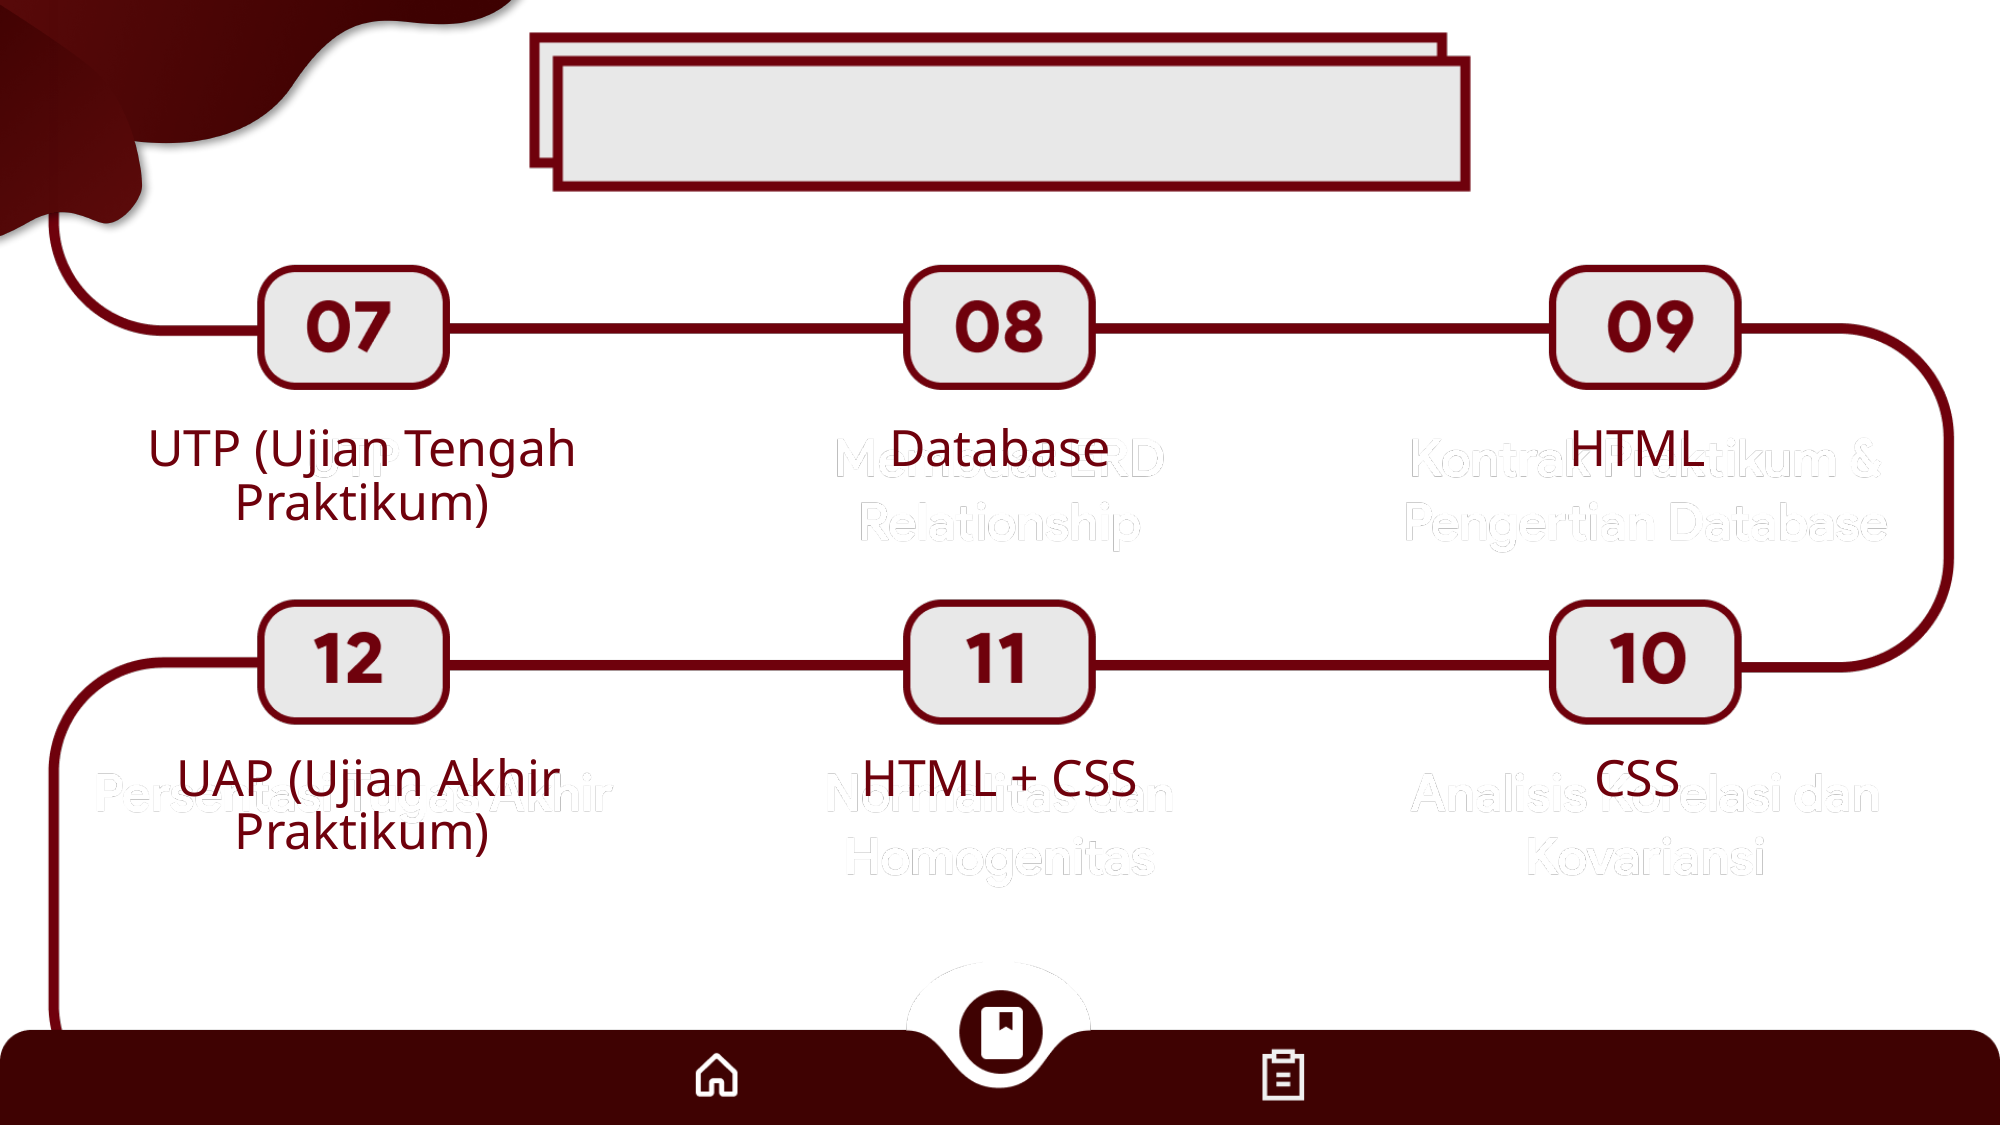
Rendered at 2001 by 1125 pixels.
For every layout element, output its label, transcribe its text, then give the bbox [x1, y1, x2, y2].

list Database [751, 416, 1249, 546]
list HTML + CSS [751, 745, 1249, 875]
list CSS [1388, 745, 1887, 875]
picture [0, 0, 2000, 1125]
list UAP (Ujian Akhir Praktikum) [113, 745, 612, 875]
list HTML [1388, 416, 1887, 546]
list UTP (Ujian Tengah Praktikum) [113, 416, 612, 546]
